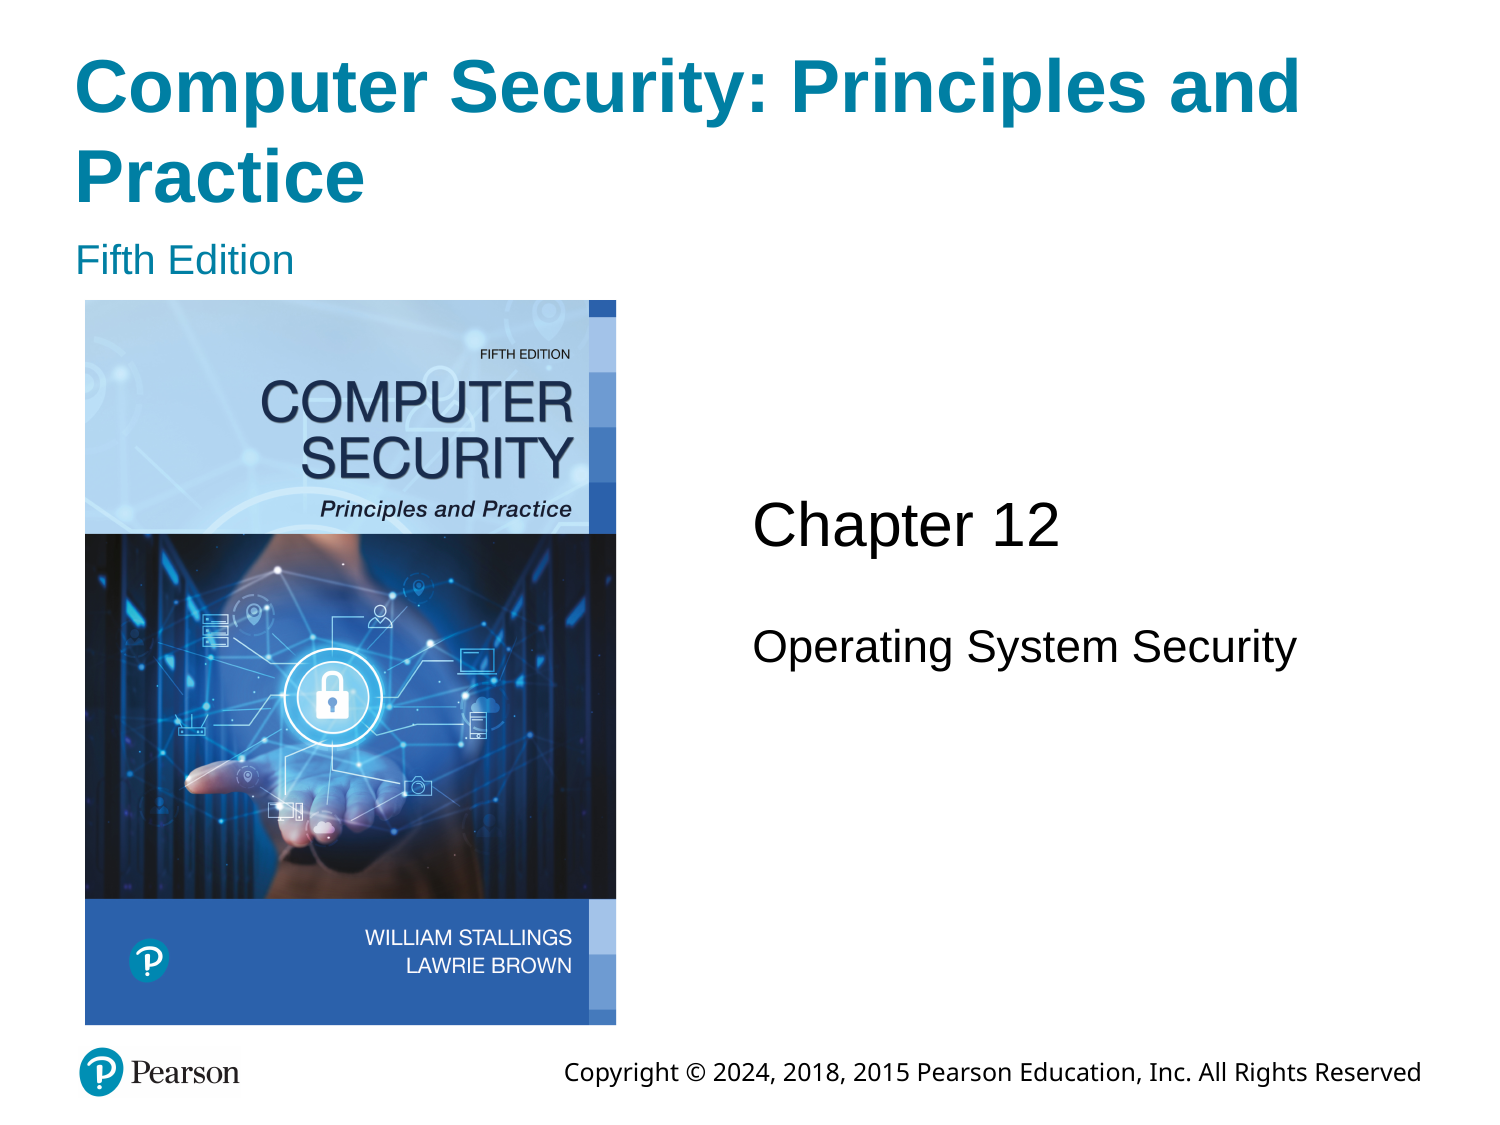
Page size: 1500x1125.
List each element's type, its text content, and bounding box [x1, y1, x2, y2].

picture [78, 1046, 241, 1098]
list Operating System Security [752, 322, 1308, 749]
list Copyright © 2024, 2018, 2015 Pearson Education, Inc. All Rights Reserved [342, 749, 1424, 1125]
list Chapter 12 [752, 199, 1353, 749]
picture [84, 299, 617, 1026]
list Fifth Edition [75, 0, 1425, 580]
